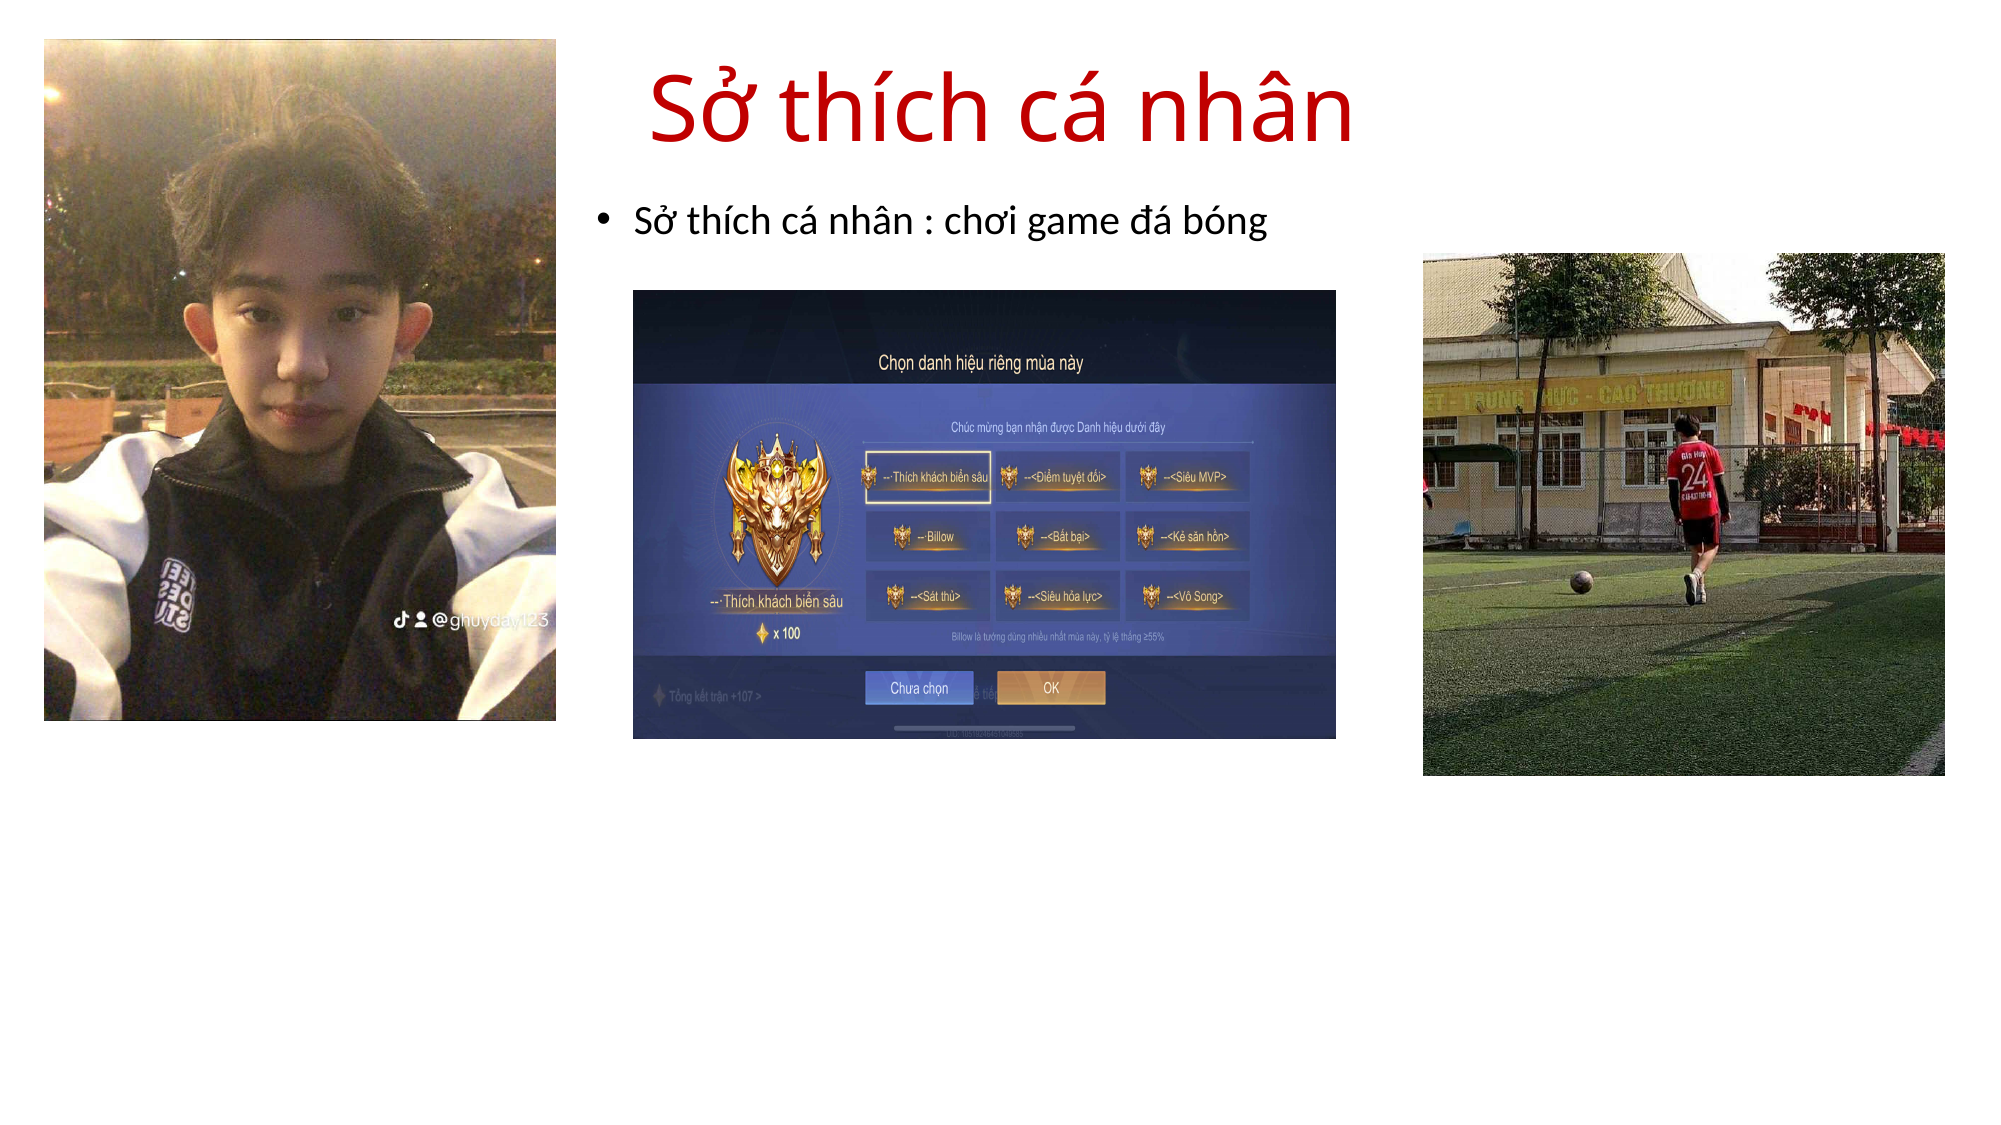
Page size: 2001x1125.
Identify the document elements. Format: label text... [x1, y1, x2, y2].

picture [44, 39, 556, 721]
title Sở thích cá nhân [633, 2, 2000, 191]
picture [1423, 253, 1945, 776]
picture [633, 290, 1336, 739]
list Sở thích cá nhân : chơi game đá bóng [581, 191, 2000, 905]
